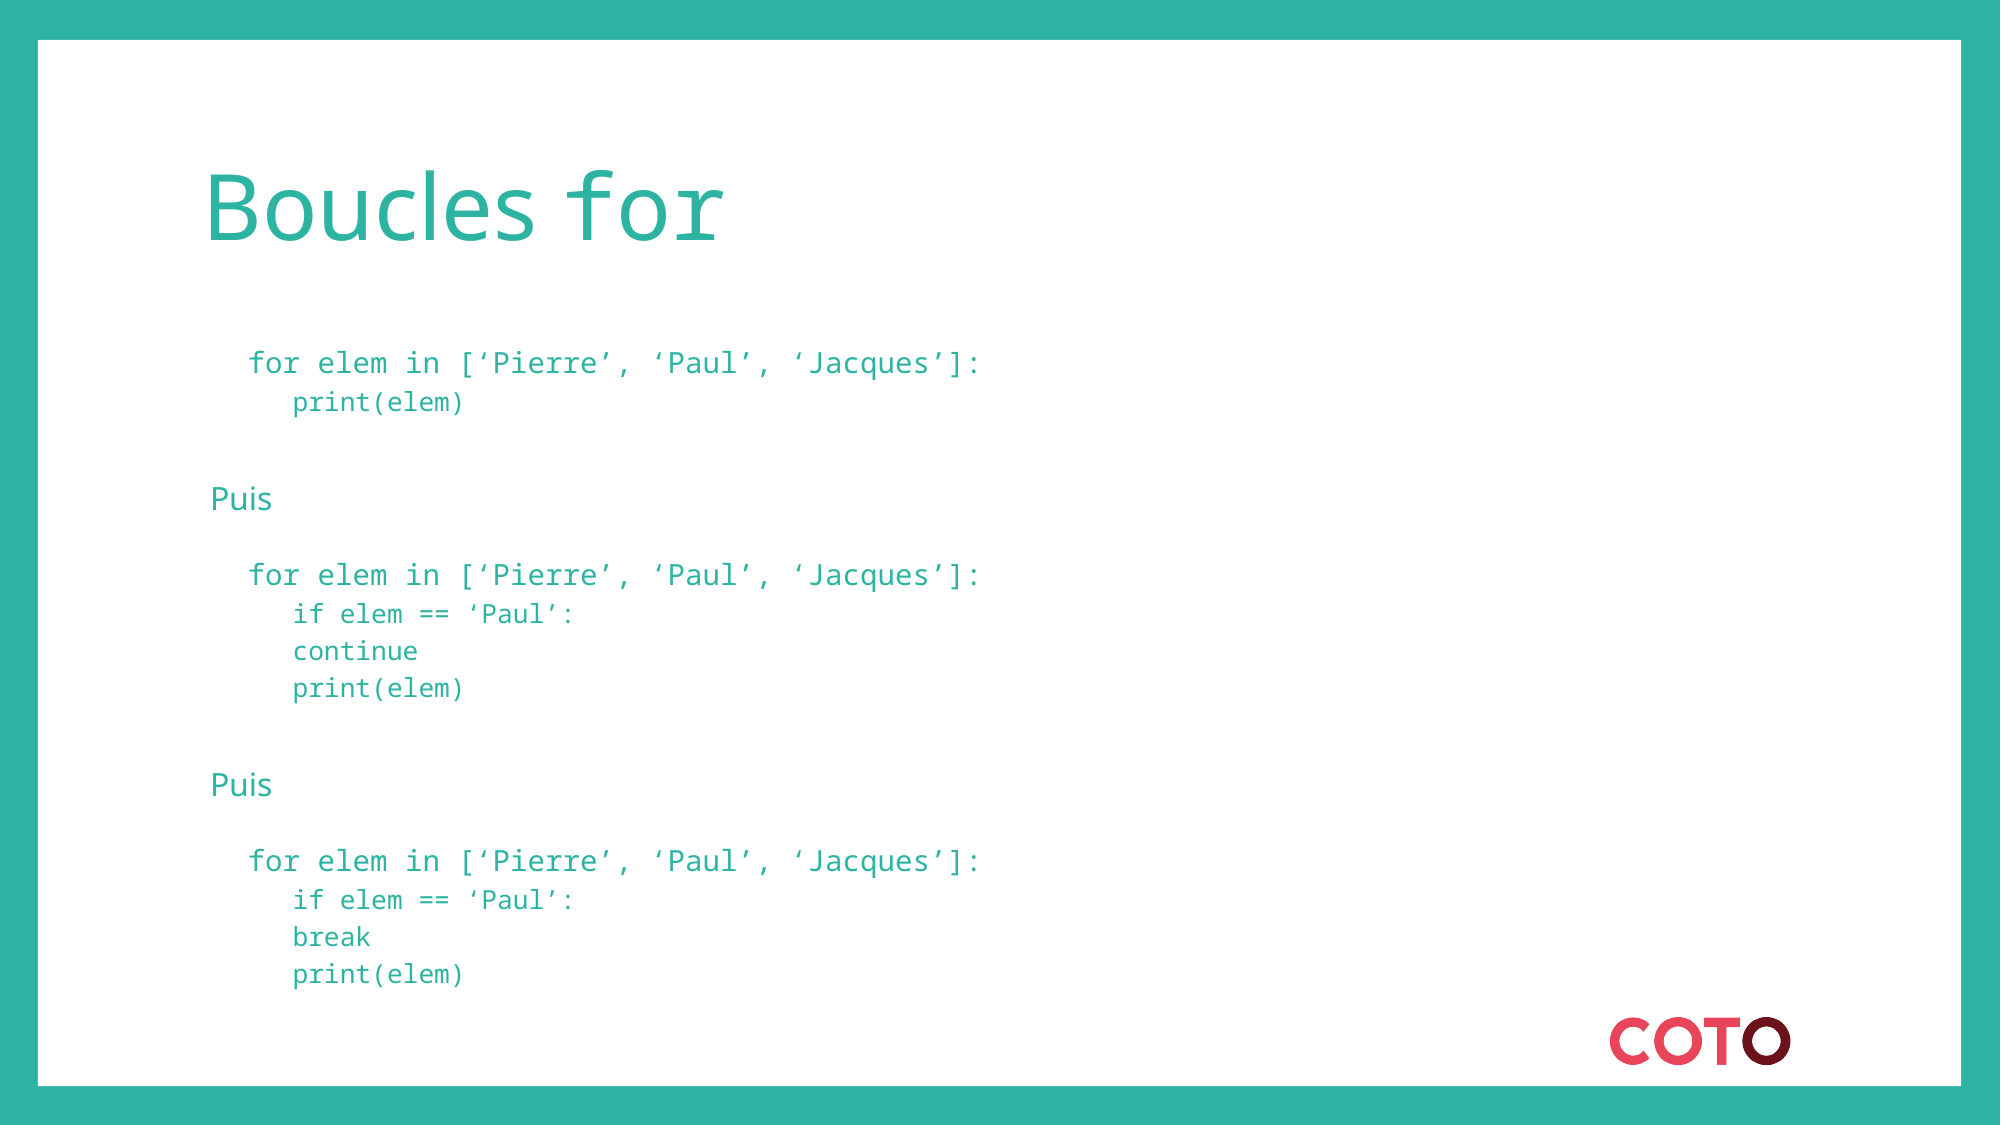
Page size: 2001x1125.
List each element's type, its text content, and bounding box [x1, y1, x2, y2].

picture [1592, 1000, 1808, 1083]
list for elem in [‘Pierre’, ‘Paul’, ‘Jacques’]: print(elem) Puis for elem in [‘Pierre’, ‘Paul’, ‘Jacques’]: if elem == ‘Paul’: continue print(elem) Puis for elem in [‘Pierre’, ‘Paul’, ‘Jacques’]: if elem == ‘Paul’: break print(elem) [187, 337, 1808, 1000]
title Boucles for [187, 99, 1808, 323]
